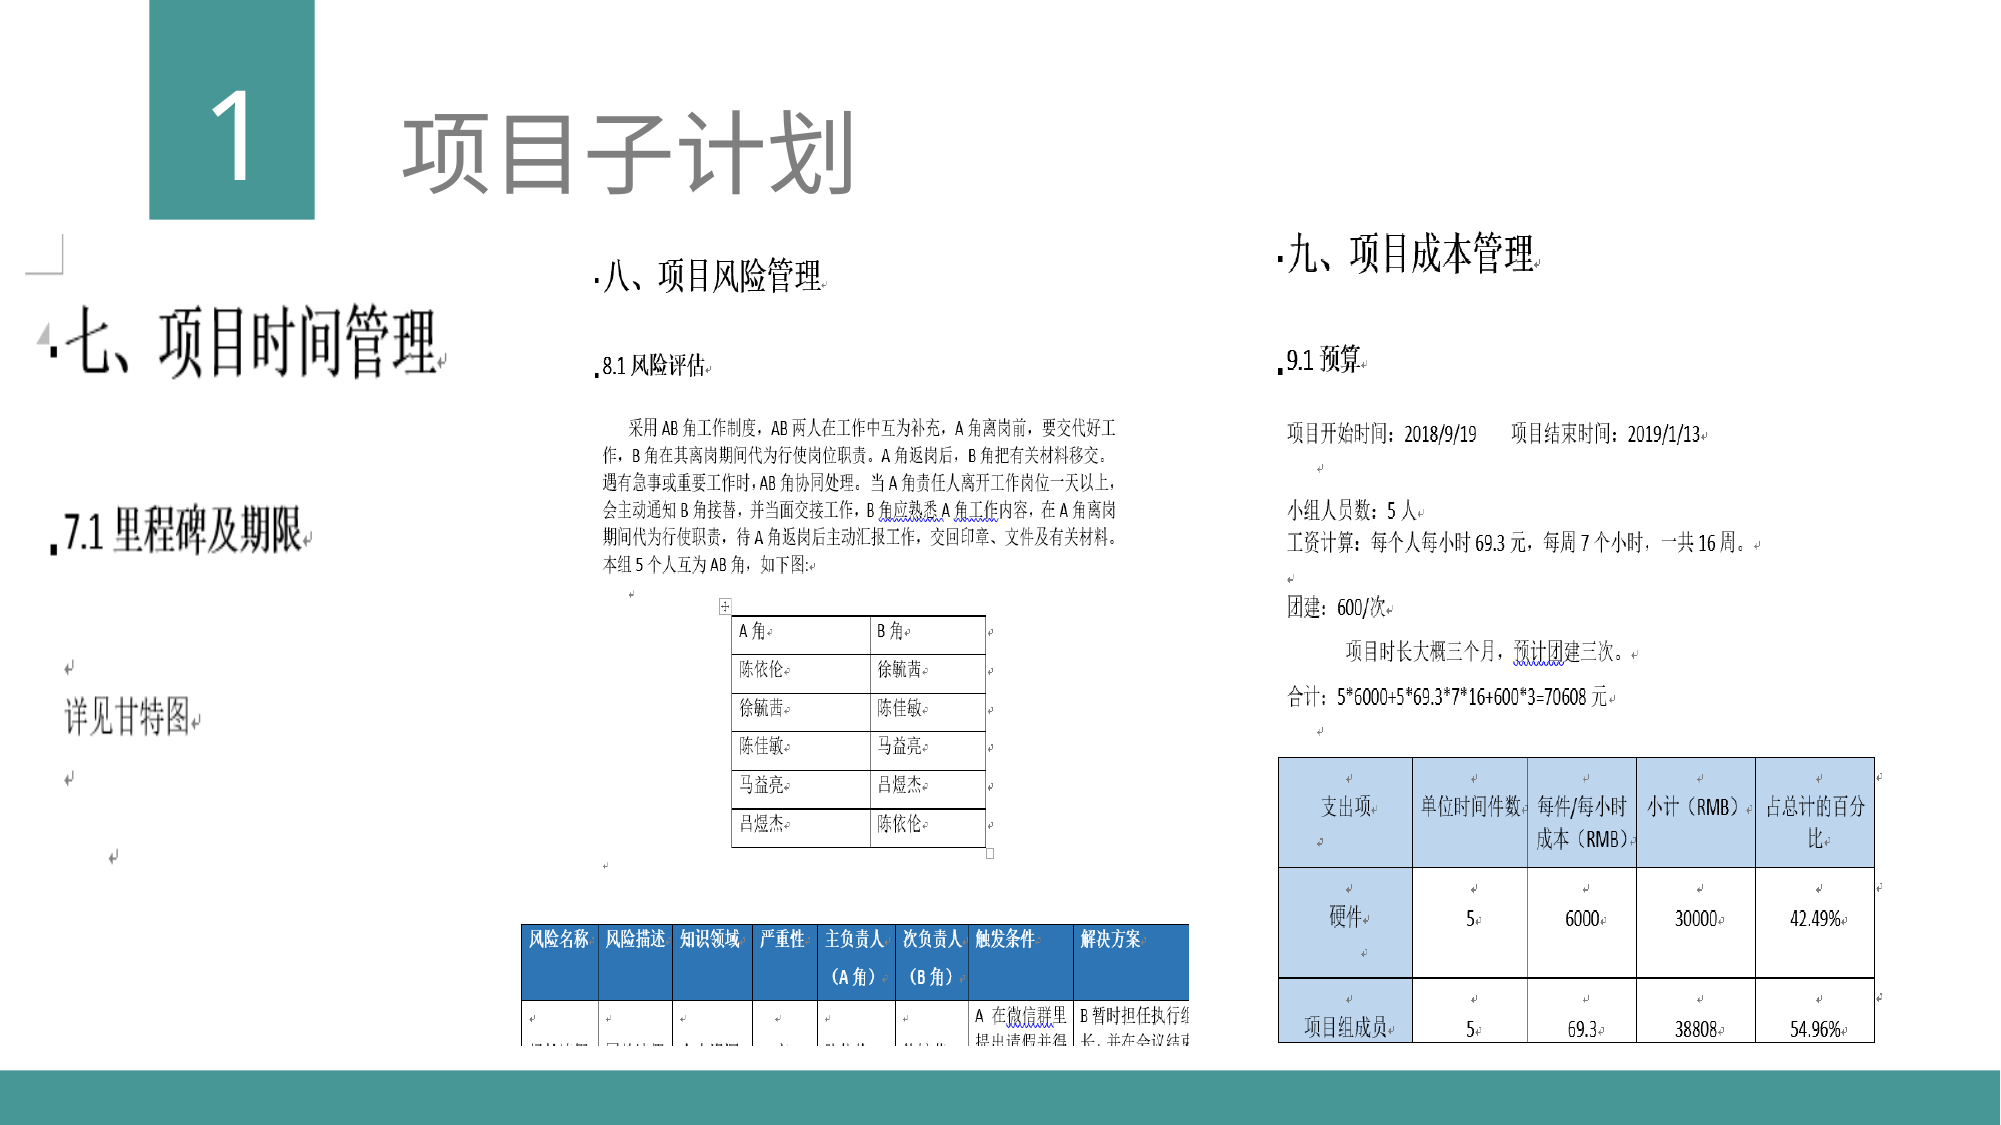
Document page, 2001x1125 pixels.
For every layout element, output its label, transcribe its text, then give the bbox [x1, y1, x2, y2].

text_box [0, 1070, 2000, 1125]
text_box 项目子计划 [385, 88, 1426, 214]
text_box [149, 0, 315, 220]
text_box 1 [154, 48, 320, 213]
picture [0, 208, 1981, 1047]
